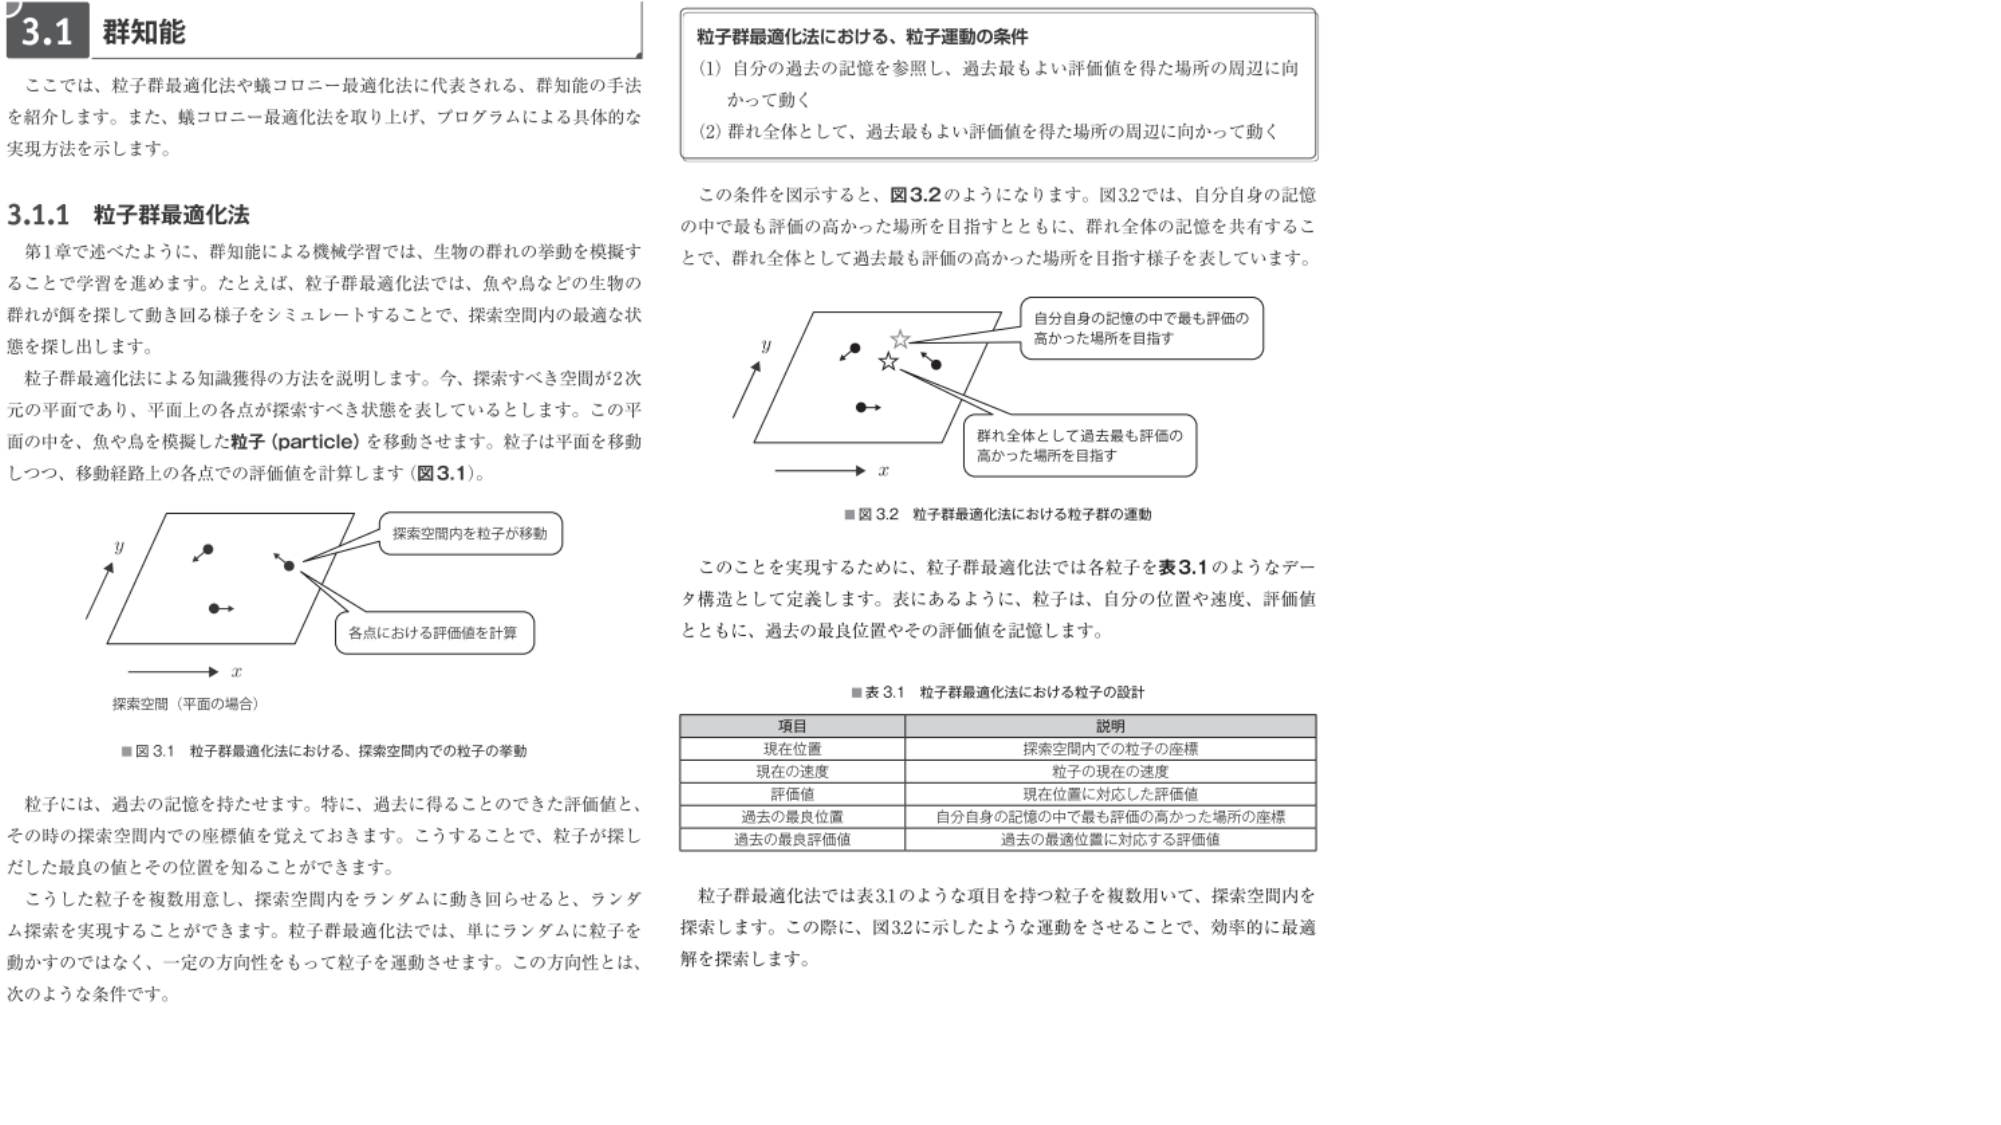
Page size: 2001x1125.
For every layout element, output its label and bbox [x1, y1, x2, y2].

picture [0, 0, 654, 1008]
picture [671, 0, 1327, 973]
